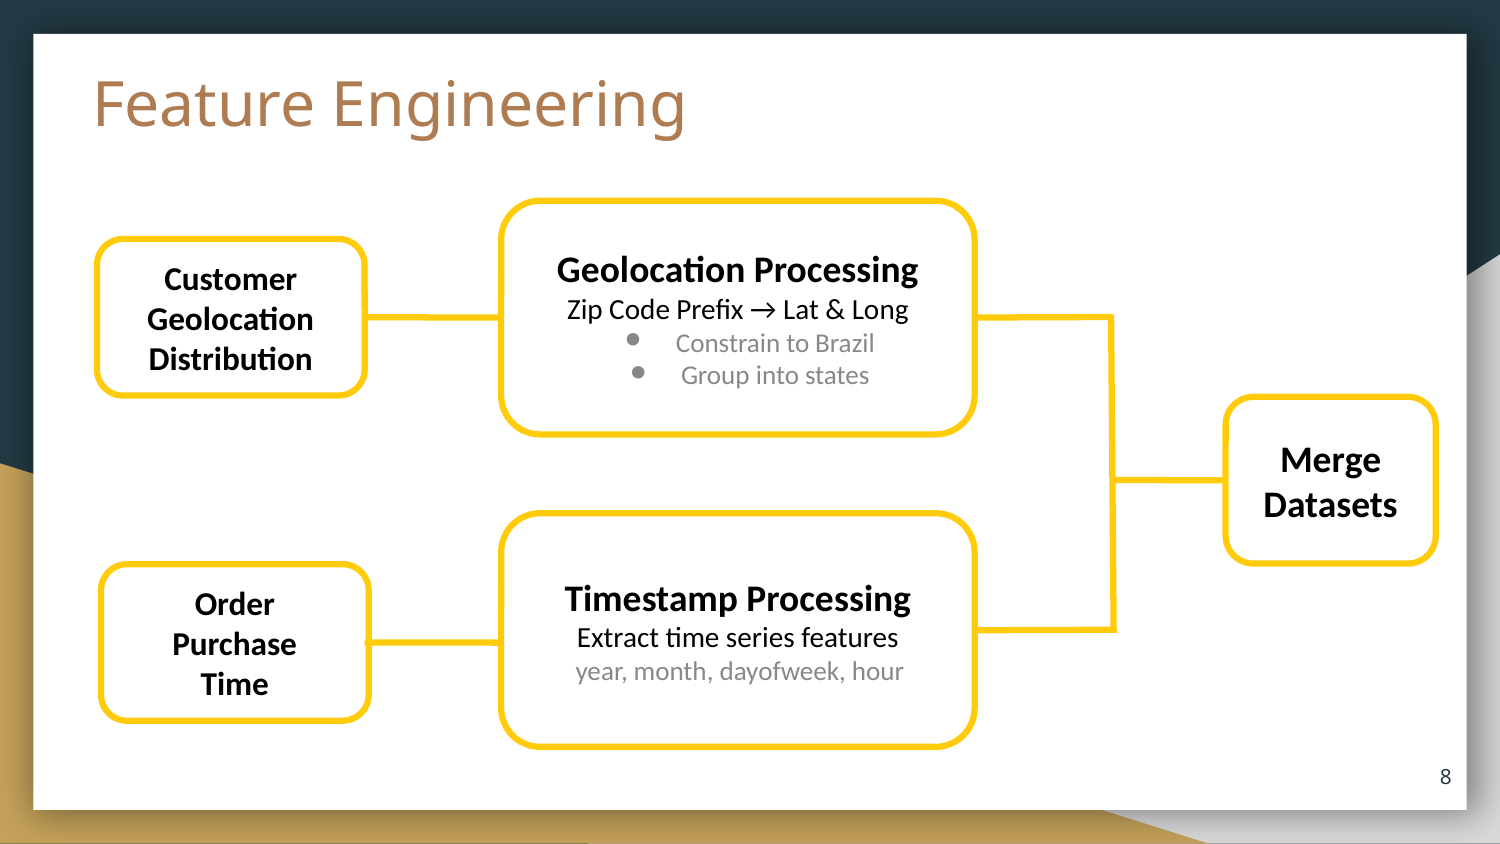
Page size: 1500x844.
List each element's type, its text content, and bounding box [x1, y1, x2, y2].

slide_number ‹#› [1376, 745, 1467, 810]
text_box Timestamp Processing Extract time series features year, month, dayofweek, hour [501, 513, 975, 747]
text_box Customer Geolocation Distribution [96, 238, 365, 396]
title Feature Engineering [77, 48, 1309, 206]
text_box Geolocation Processing Zip Code Prefix → Lat & Long Constrain to Brazil Group into states [501, 200, 975, 435]
text_box Order Purchase Time [100, 564, 369, 721]
text_box Merge Datasets [1225, 396, 1436, 564]
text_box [1110, 314, 1114, 633]
